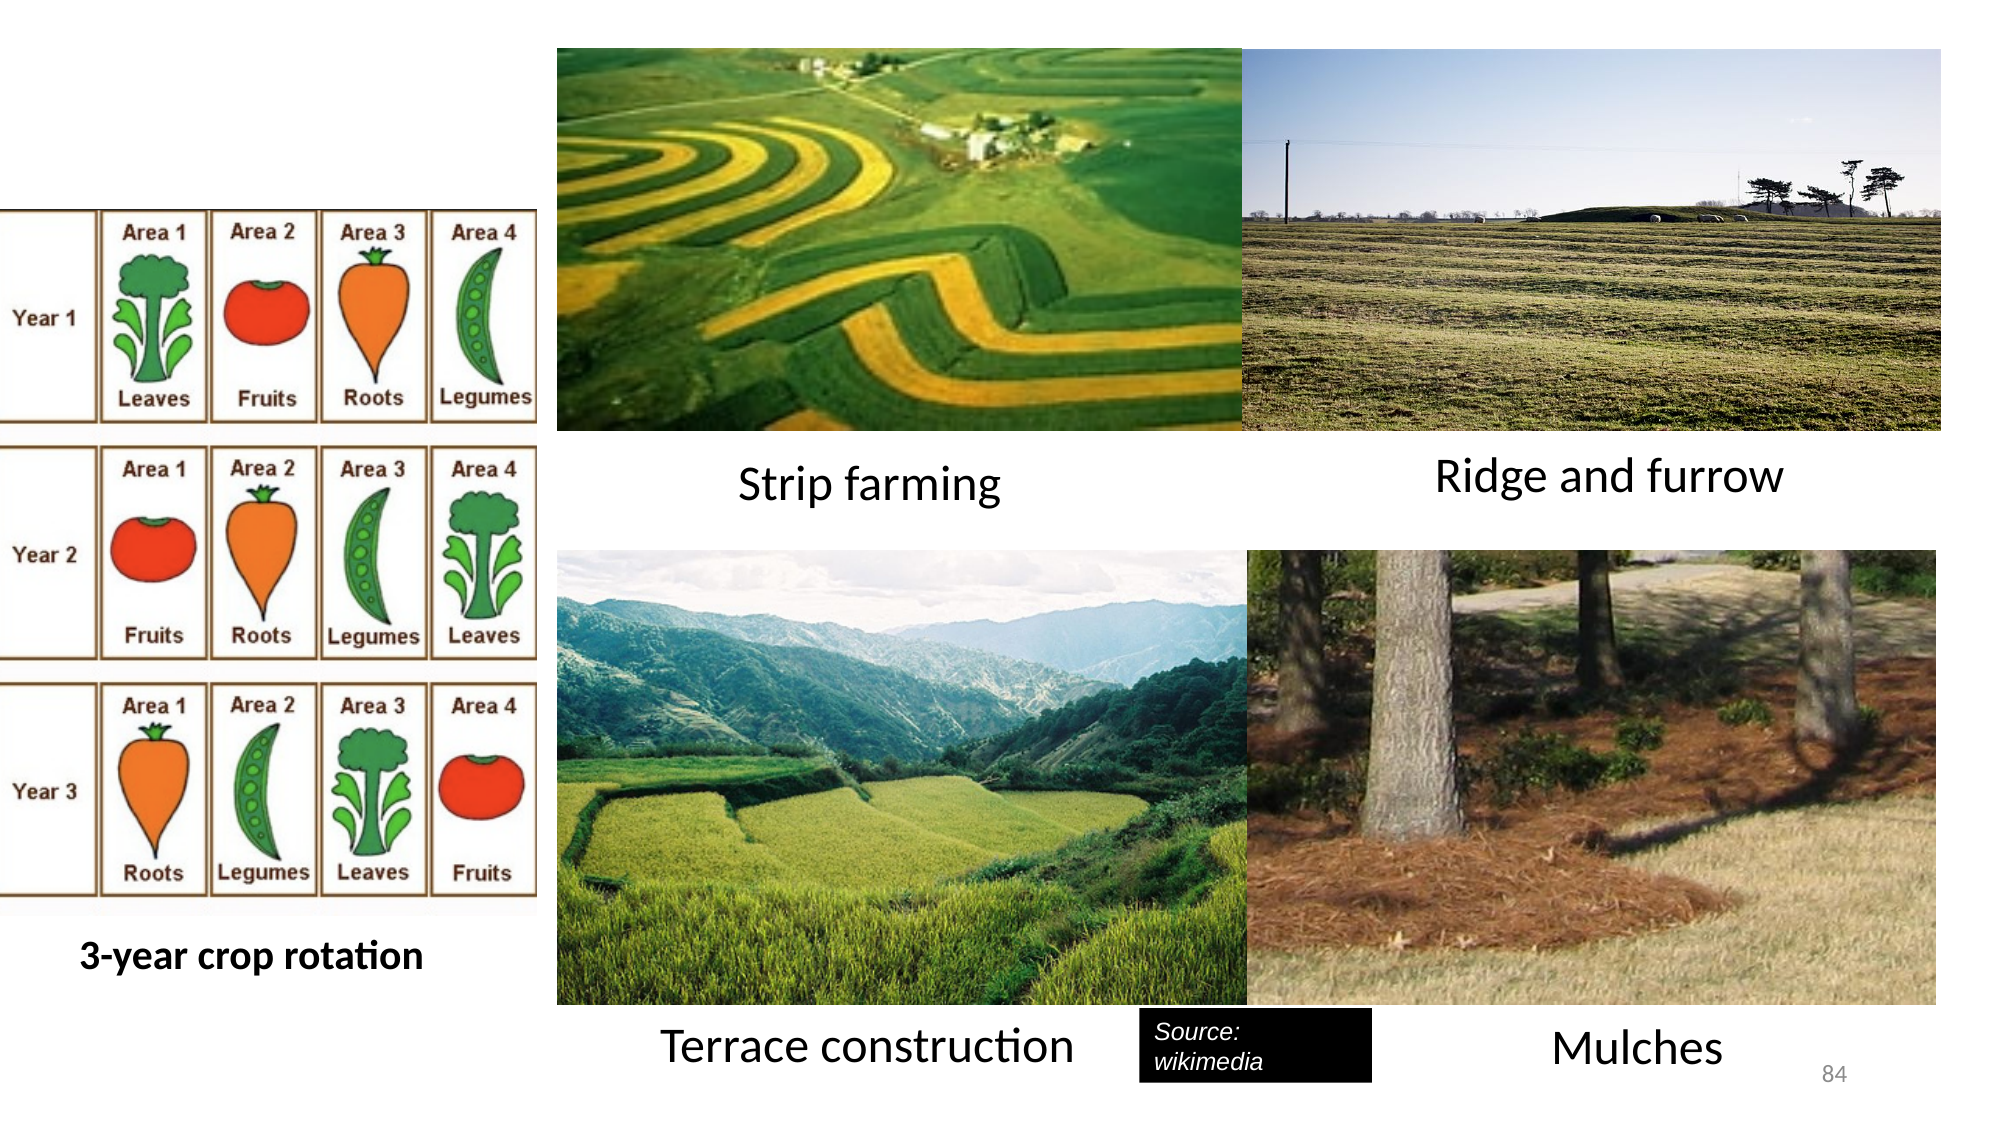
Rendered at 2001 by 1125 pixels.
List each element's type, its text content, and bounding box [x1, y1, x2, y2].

picture [557, 48, 1941, 431]
slide_number 84 [1412, 1042, 1863, 1103]
text_box Mulches [1536, 1006, 1739, 1042]
text_box Ridge and furrow [1420, 435, 1800, 511]
text_box Terrace construction [645, 1005, 1090, 1080]
picture [557, 550, 1936, 1005]
list 3-year crop rotation [64, 926, 471, 1009]
text_box Source: wikimedia [1139, 1008, 1372, 1083]
picture [0, 209, 538, 916]
text_box Strip farming [723, 449, 1081, 532]
